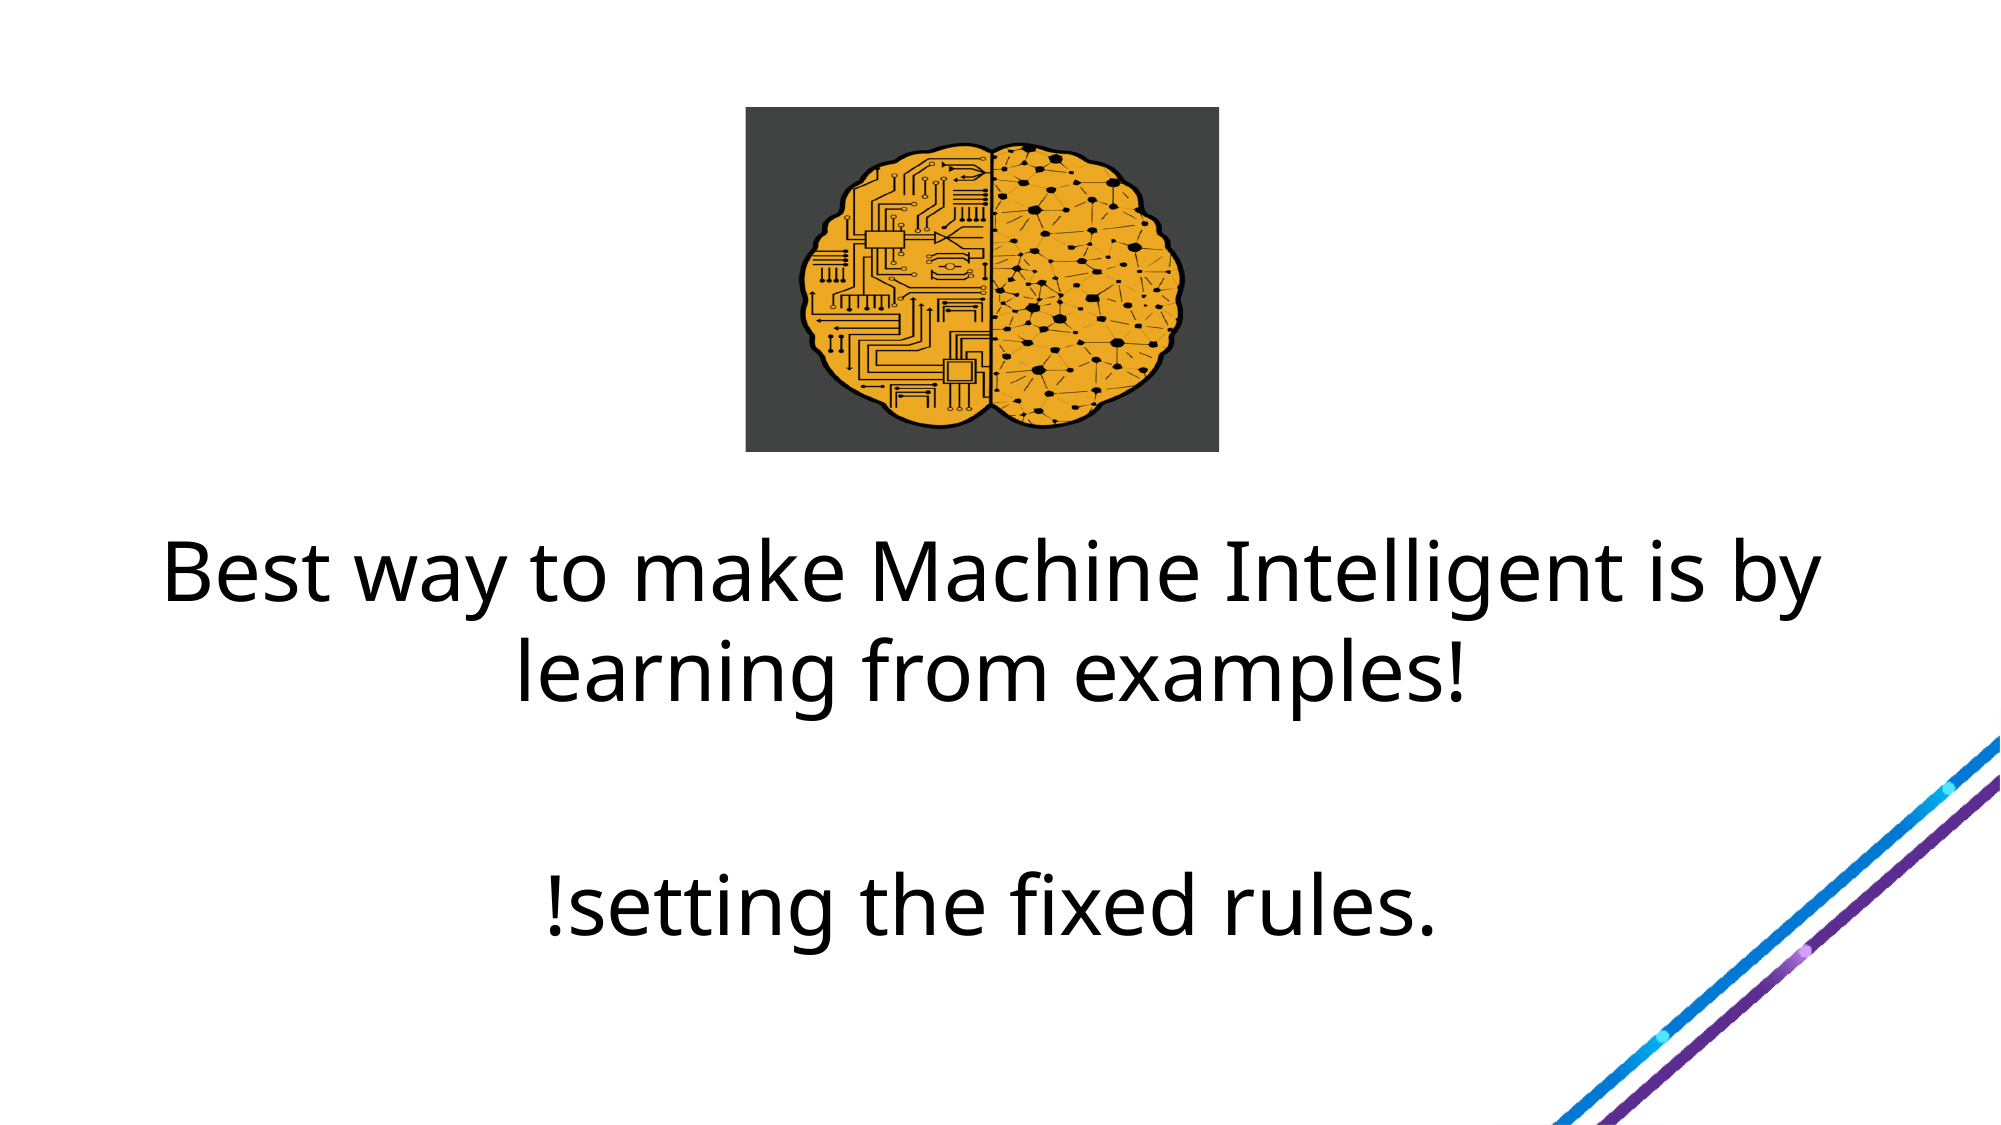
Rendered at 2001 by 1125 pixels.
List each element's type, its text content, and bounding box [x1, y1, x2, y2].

picture [1554, 963, 1801, 1124]
list Best way to make Machine Intelligent is by learning from examples! !setting the fixed rules. [119, 518, 1865, 963]
picture [745, 107, 1220, 453]
picture [1865, 738, 1999, 906]
